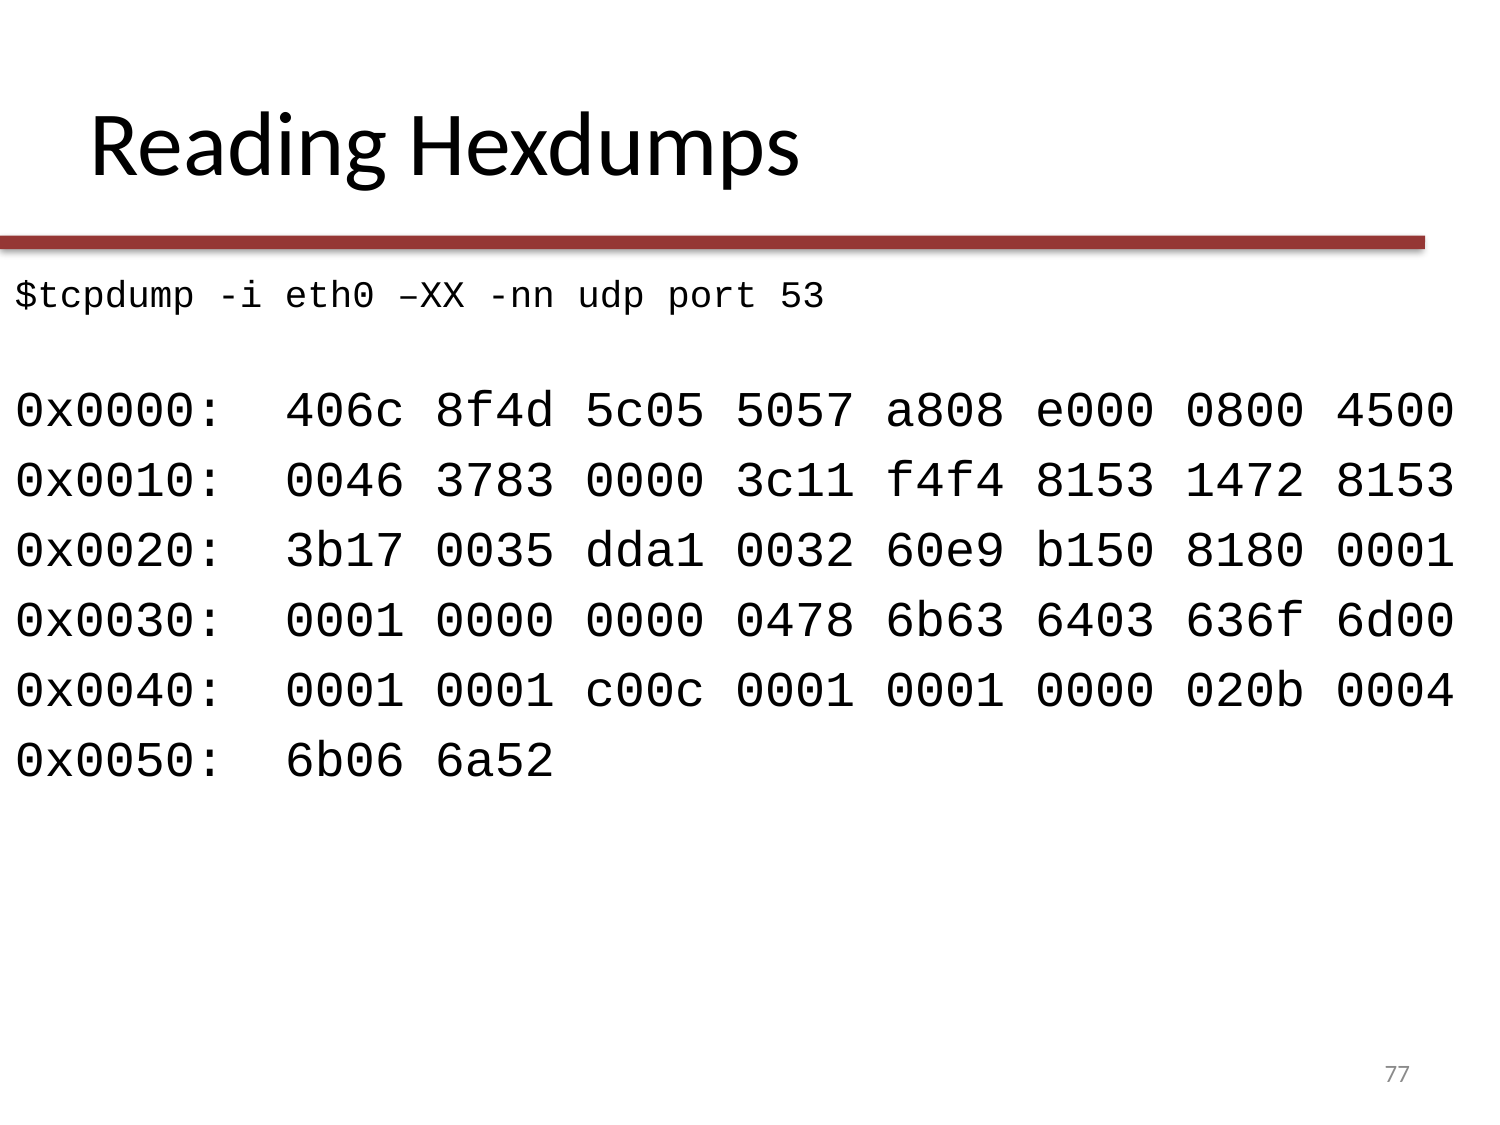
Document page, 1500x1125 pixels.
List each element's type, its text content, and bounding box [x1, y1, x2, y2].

text_box Reading Hexdumps [75, 45, 1425, 233]
text_box $tcpdump -i eth0 –XX -nn udp port 53 0x0000: 406c 8f4d 5c05 5057 a808 e000 0800 4500 0x0010: 0046 3783 0000 3c11 f4f4 8153 1472 8153 0x0020: 3b17 0035 dda1 0032 60e9 b150 8180 0001 0x0030: 0001 0000 0000 0478 6b63 6403 636f 6d00 0x0040: 0001 0001 c00c 0001 0001 0000 020b 0004 0x0050: 6b06 6a52 [0, 262, 1500, 1005]
text_box <number> [1074, 1042, 1425, 1103]
